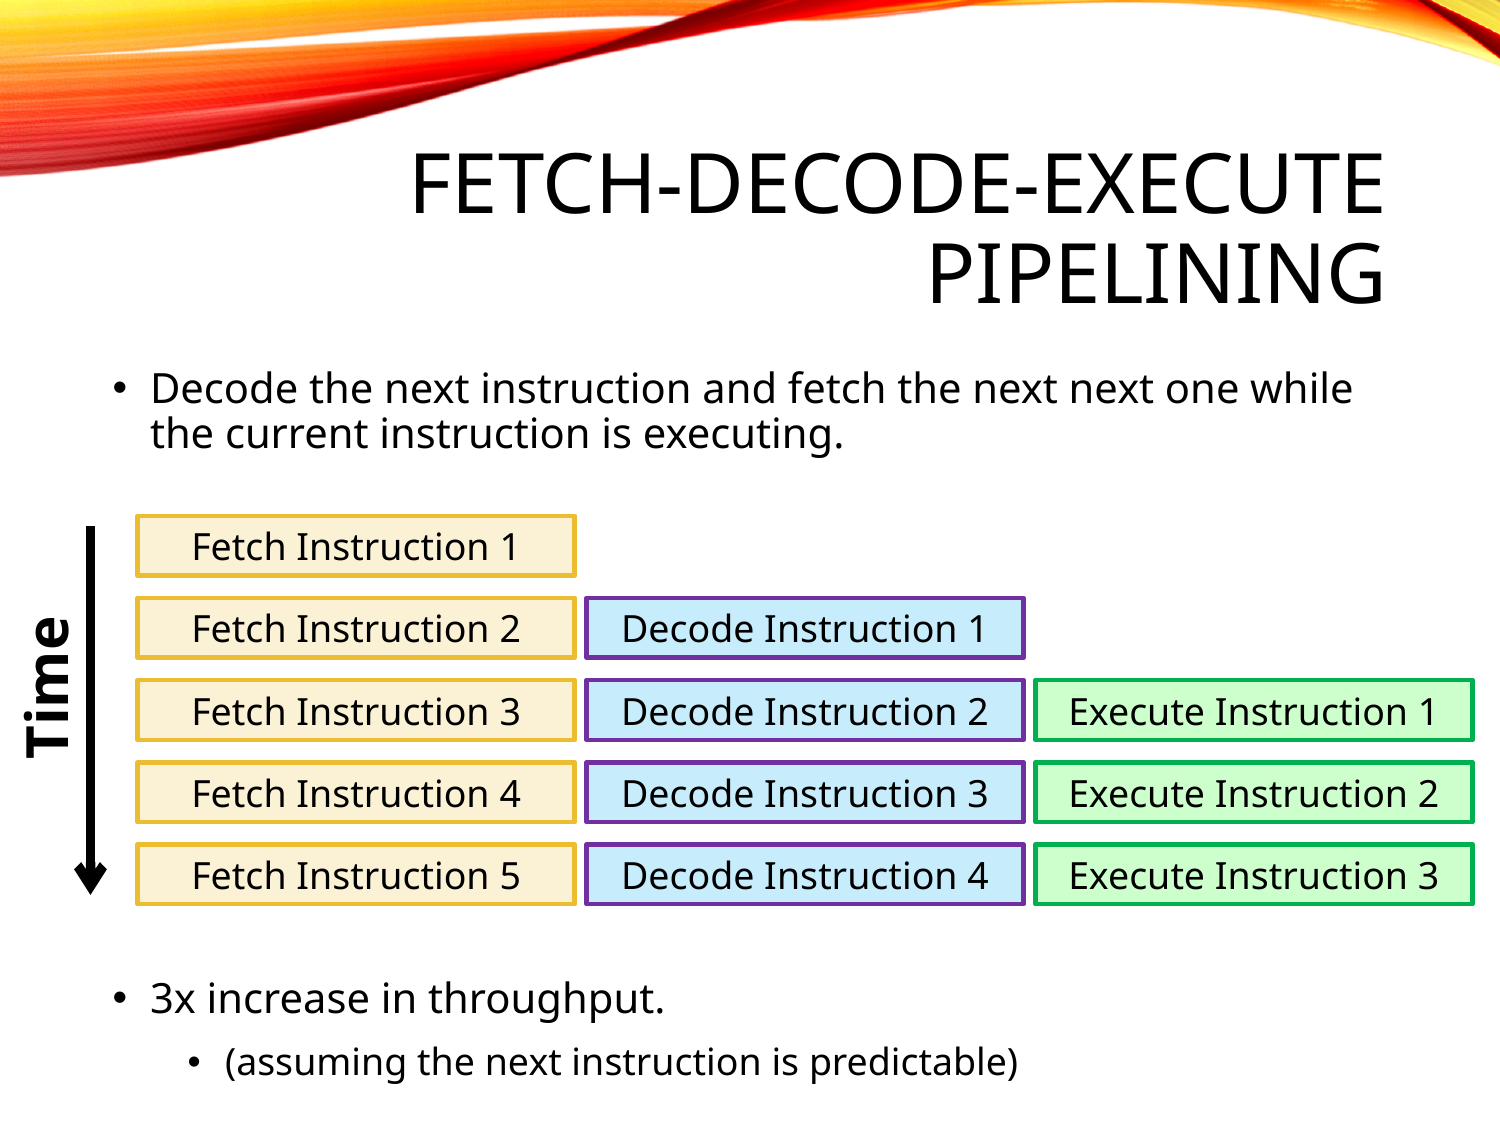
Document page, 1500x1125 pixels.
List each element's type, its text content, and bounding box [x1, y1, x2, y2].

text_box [137, 679, 1473, 741]
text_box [137, 844, 1473, 906]
title Fetch-decode-execute pipelining [356, 125, 1403, 338]
picture [0, 0, 1500, 178]
text_box Fetch Instruction 1 [137, 515, 575, 576]
text_box Time [3, 534, 88, 842]
list Decode the next instruction and fetch the next next one while the current instruction is executing. [97, 360, 1403, 504]
text_box 3x increase in throughput. (assuming the next instruction is predictable) [97, 969, 1403, 1114]
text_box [137, 597, 1024, 659]
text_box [137, 762, 1473, 824]
